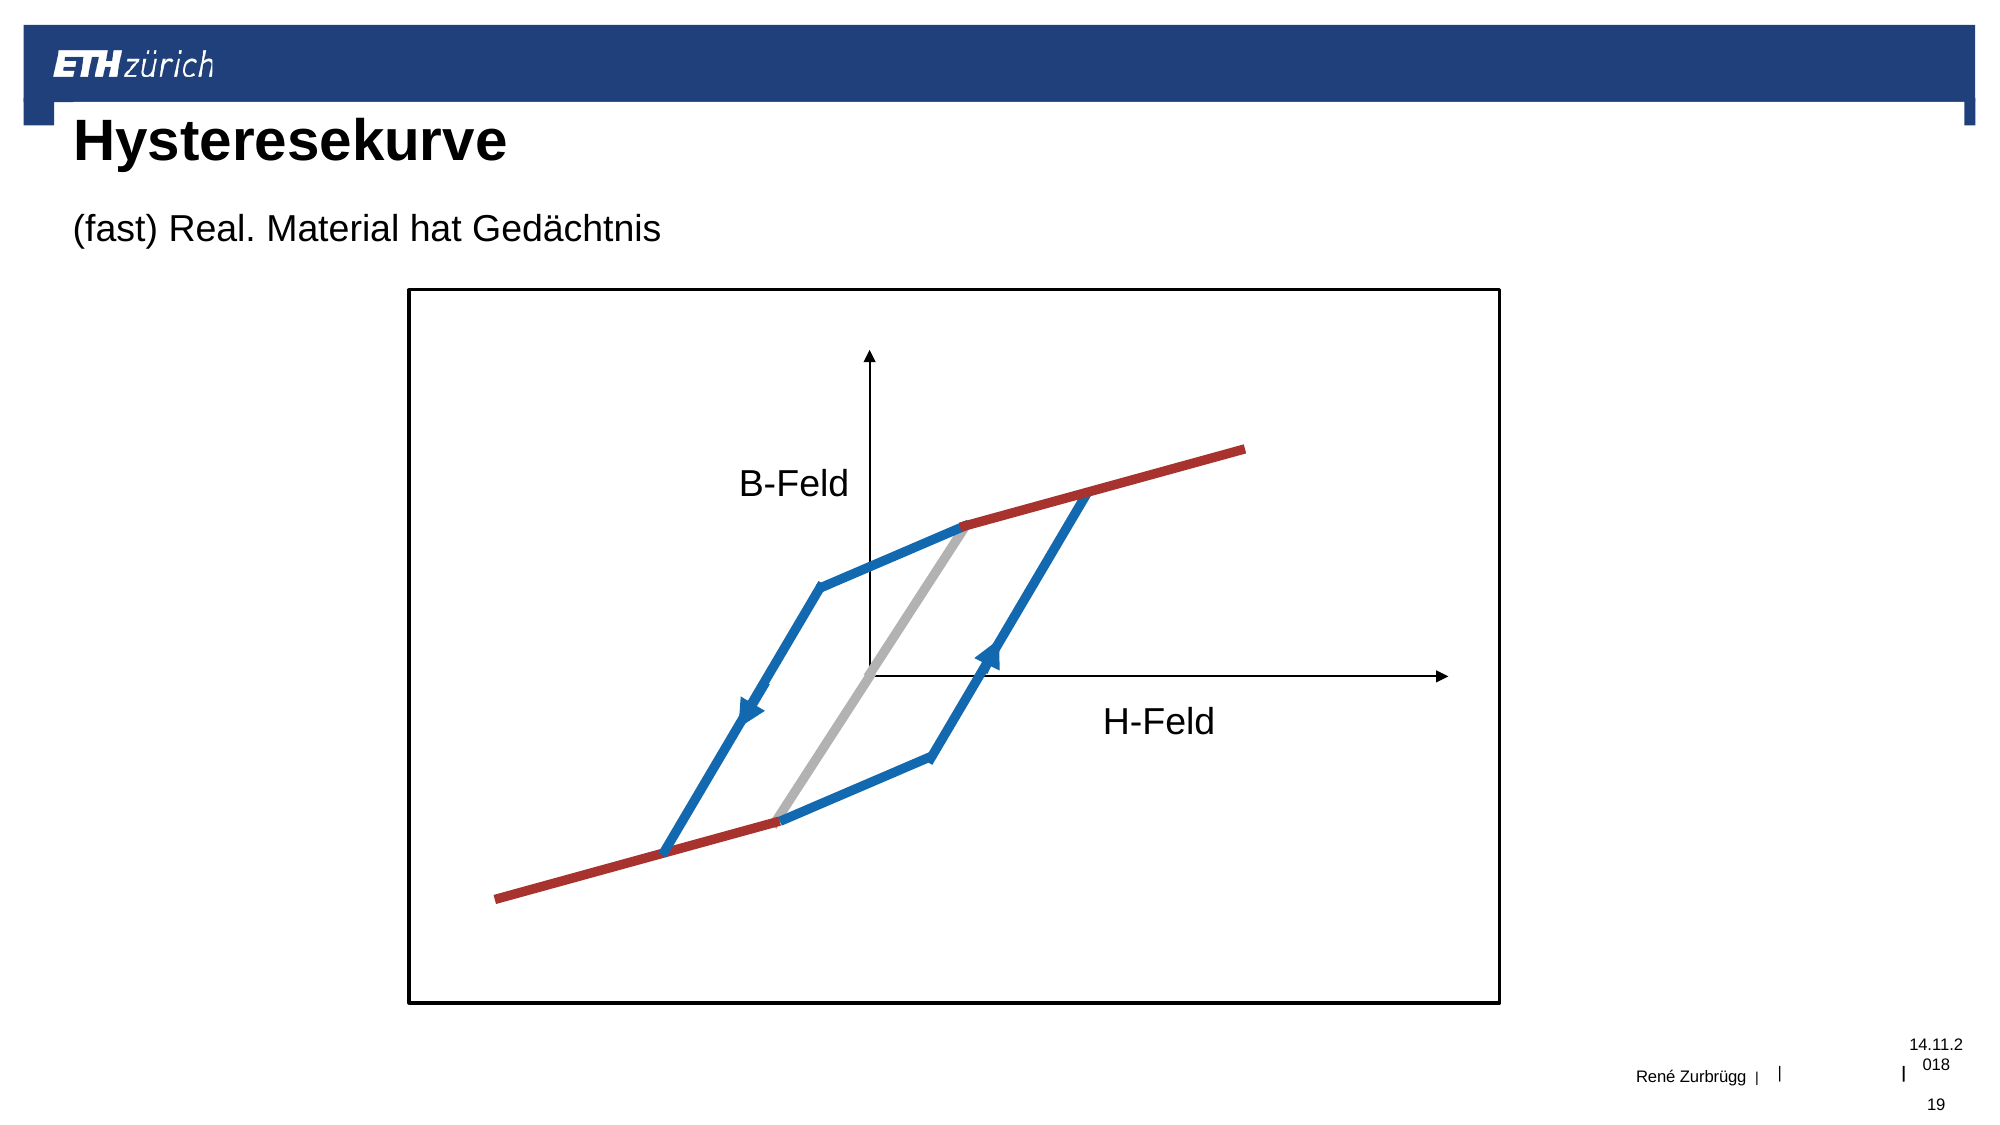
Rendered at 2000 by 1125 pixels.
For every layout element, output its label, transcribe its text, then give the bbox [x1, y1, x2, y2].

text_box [499, 822, 776, 899]
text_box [822, 525, 925, 588]
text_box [783, 758, 927, 820]
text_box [964, 449, 1241, 527]
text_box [825, 676, 870, 756]
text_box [869, 594, 925, 674]
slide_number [1906, 746, 1965, 1125]
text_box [930, 494, 1087, 759]
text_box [664, 587, 821, 852]
footer René Zurbrügg | [999, 745, 1759, 1125]
text_box | [1899, 1060, 1906, 1082]
text_box (fast) Real. Material hat Gedächtnis [57, 196, 677, 257]
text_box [738, 685, 764, 729]
text_box [407, 288, 1502, 1005]
title Hysteresekurve [73, 101, 1965, 262]
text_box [984, 638, 1000, 668]
